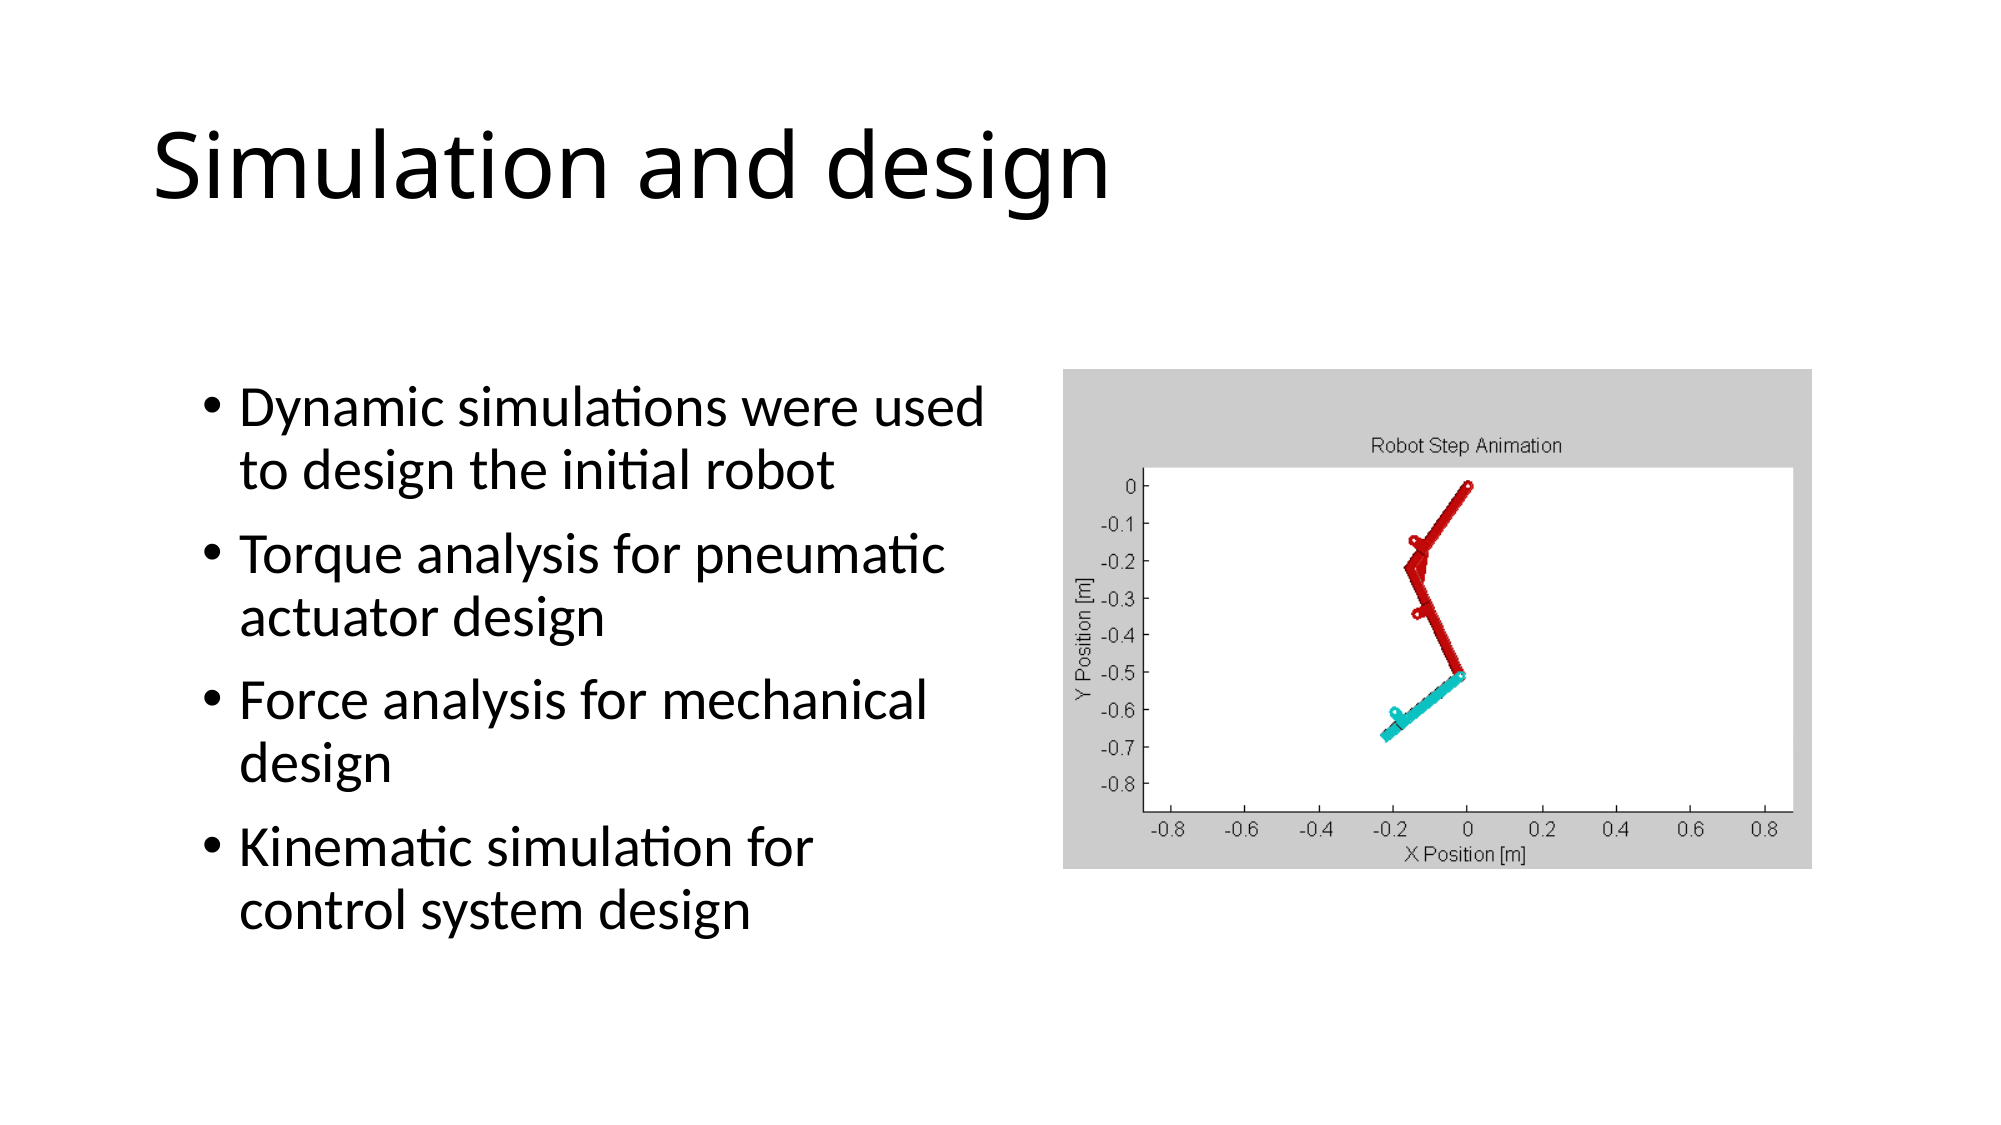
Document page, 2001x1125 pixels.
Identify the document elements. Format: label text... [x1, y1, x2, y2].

title Simulation and design [137, 59, 1863, 278]
list Dynamic simulations were used to design the initial robot Torque analysis for pneumatic actuator design Force analysis for mechanical design Kinematic simulation for control system design [187, 369, 1004, 950]
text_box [1062, 369, 1813, 870]
